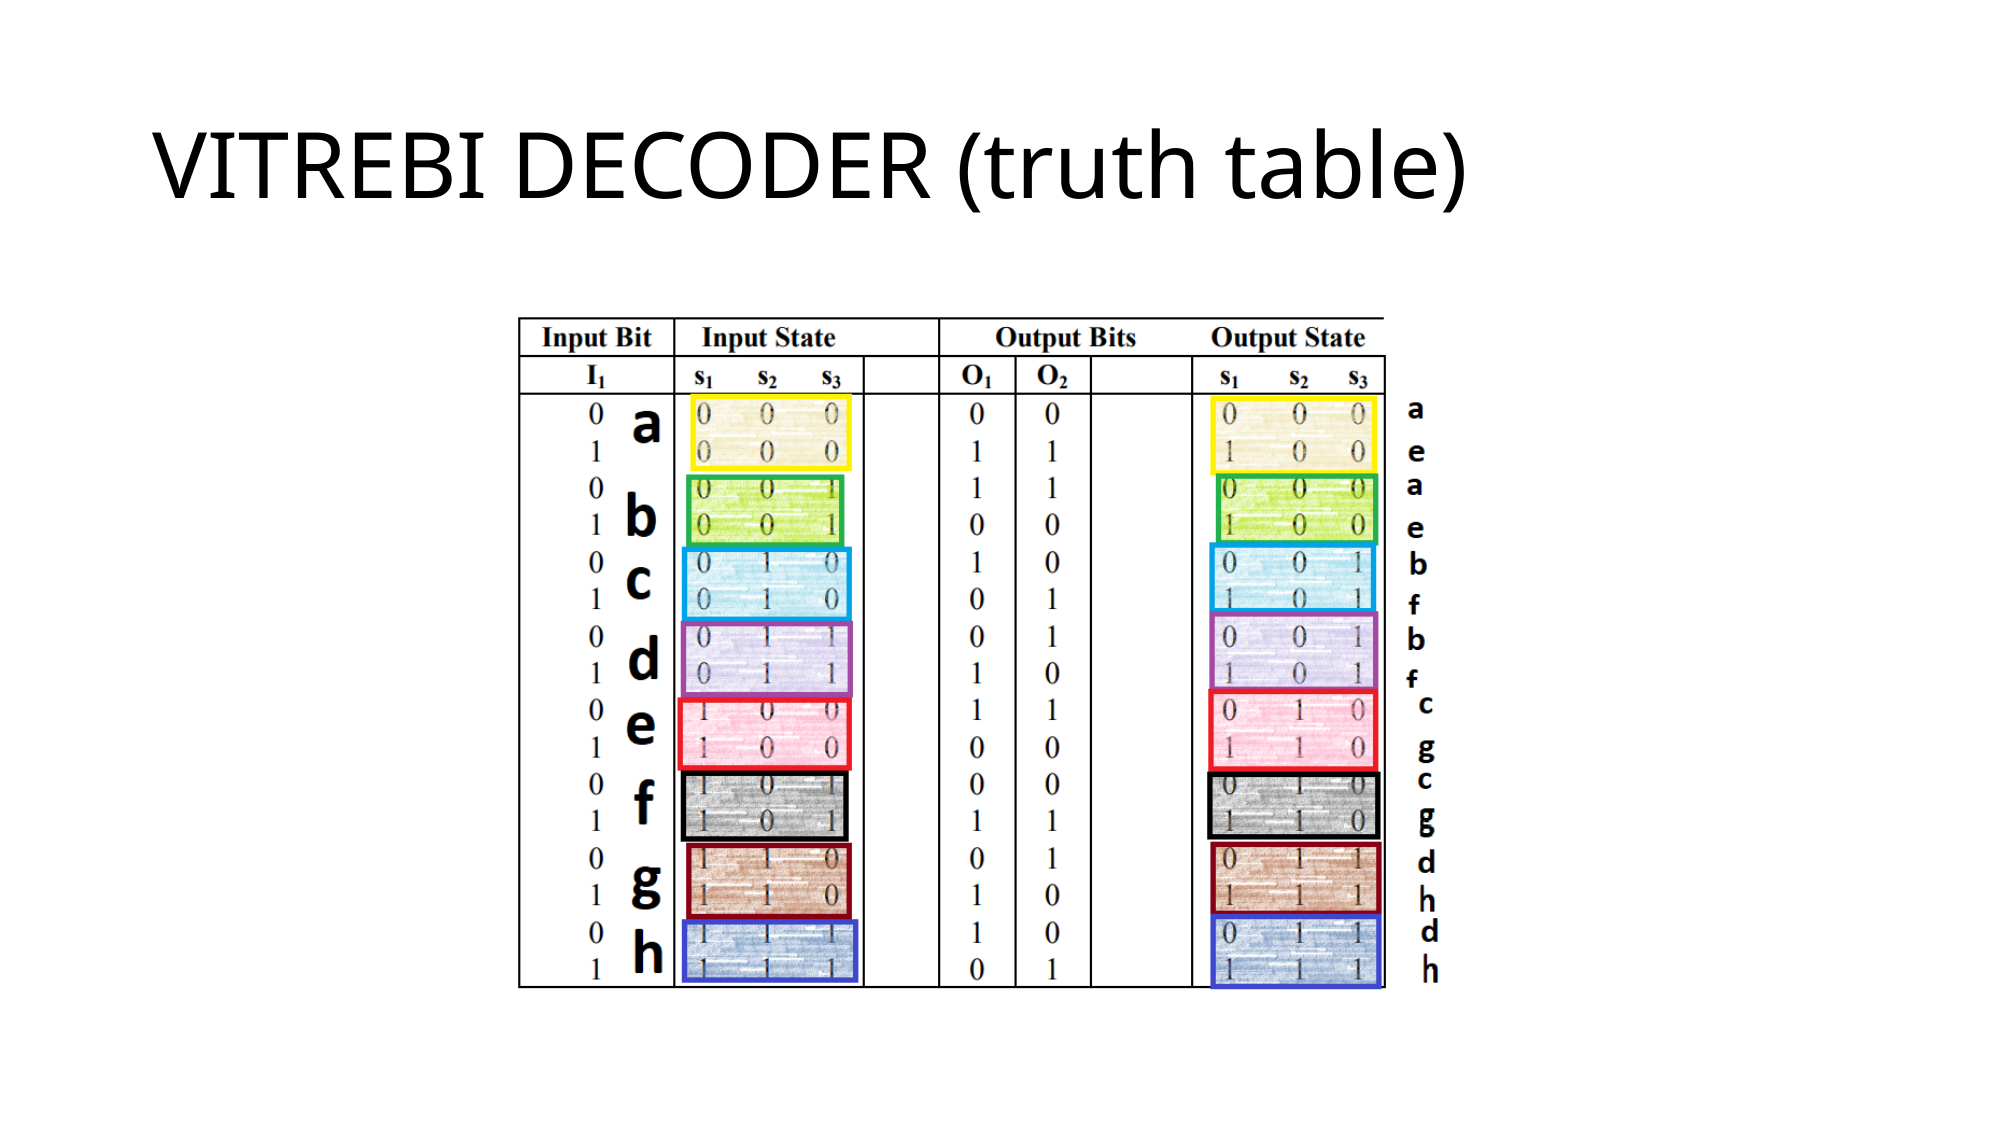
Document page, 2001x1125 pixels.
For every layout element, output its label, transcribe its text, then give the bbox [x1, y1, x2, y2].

title VITREBI DECODER (truth table) [137, 59, 1863, 278]
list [501, 299, 1499, 1014]
